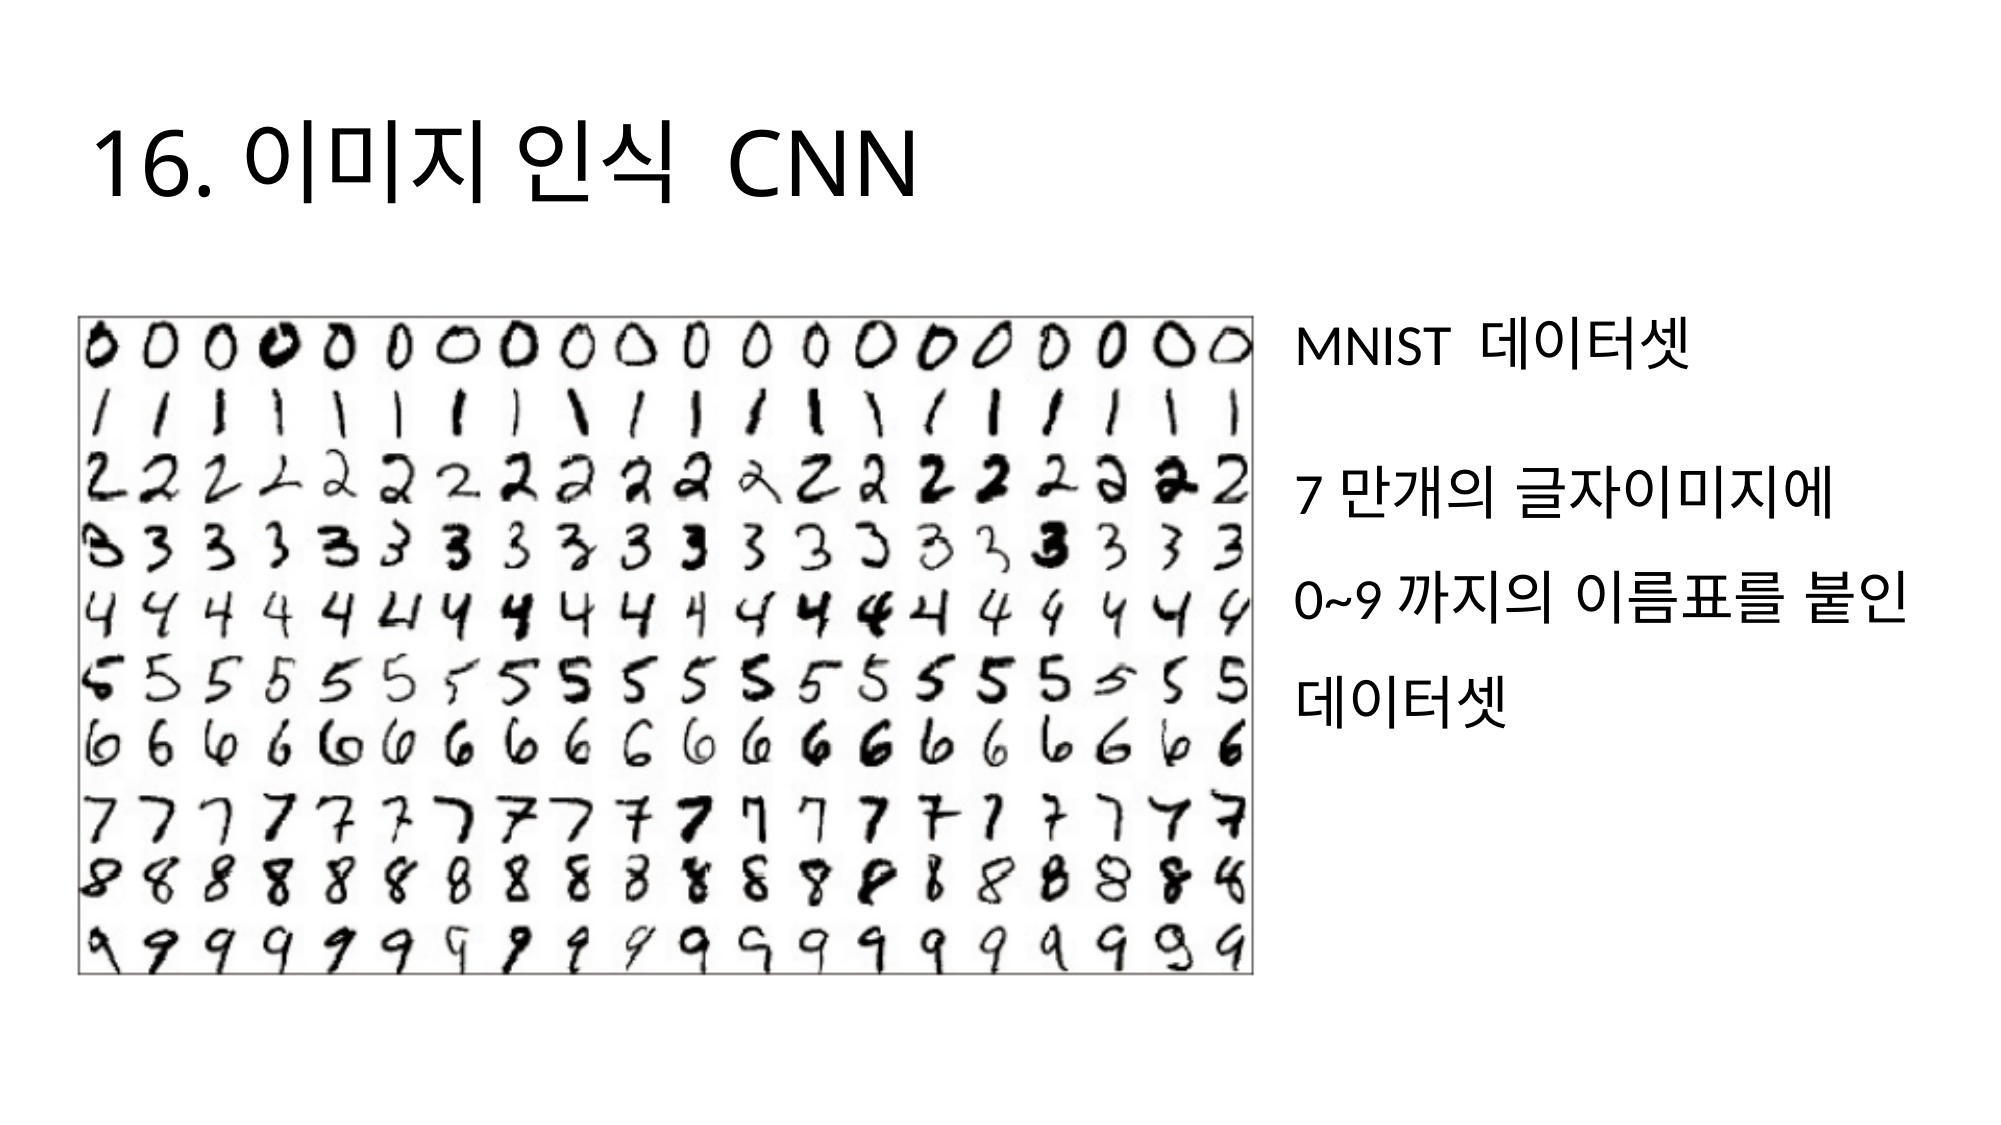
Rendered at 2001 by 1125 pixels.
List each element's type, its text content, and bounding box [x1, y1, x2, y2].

title 16.이미지 인식 CNN [68, 97, 1932, 223]
picture [68, 306, 1275, 989]
list MNIST 데이터셋 7만개의 글자이미지에 0~9까지의 이름표를 붙인 데이터셋 [1274, 252, 1932, 1000]
